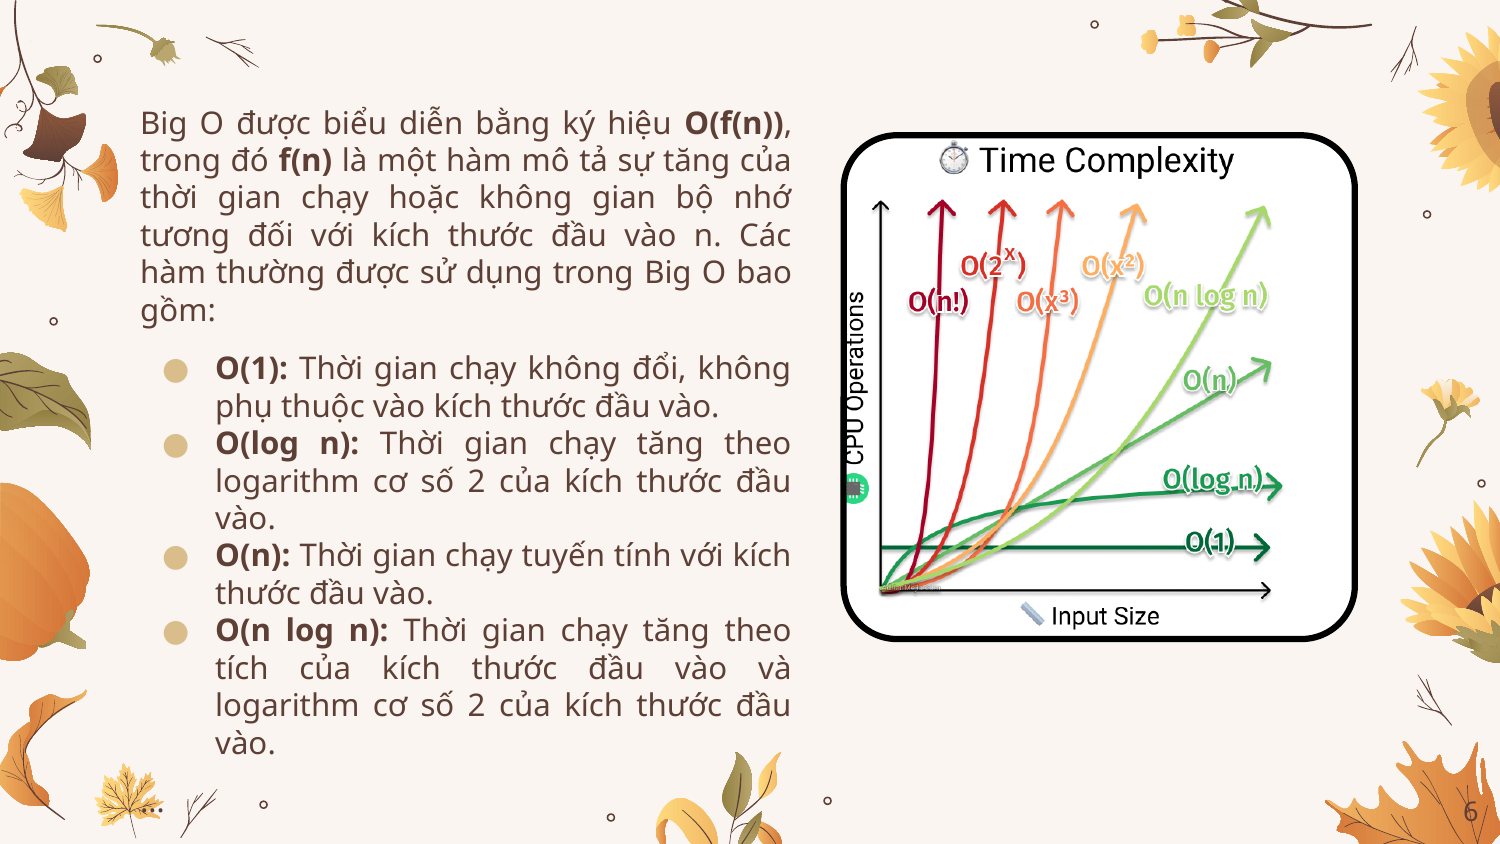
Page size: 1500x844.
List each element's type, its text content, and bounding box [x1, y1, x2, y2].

slide_number ‹#› [1403, 779, 1494, 844]
list Big O được biểu diễn bằng ký hiệu O(f(n)), trong đó f(n) là một hàm mô tả sự tăng của thời gian chạy hoặc không gian bộ nhớ tương đối với kích thước đầu vào n. Các hàm thường được sử dụng trong Big O bao gồm: O(1): Thời gian chạy không đổi, không phụ thuộc vào kích thước đầu vào. O(log n): Thời gian chạy tăng theo logarithm cơ số 2 của kích thước đầu vào. O(n): Thời gian chạy tuyến tính với kích thước đầu vào. O(n log n): Thời gian chạy tăng theo tích của kích thước đầu vào và logarithm cơ số 2 của kích thước đầu vào. … [125, 87, 808, 756]
picture [843, 135, 1356, 640]
